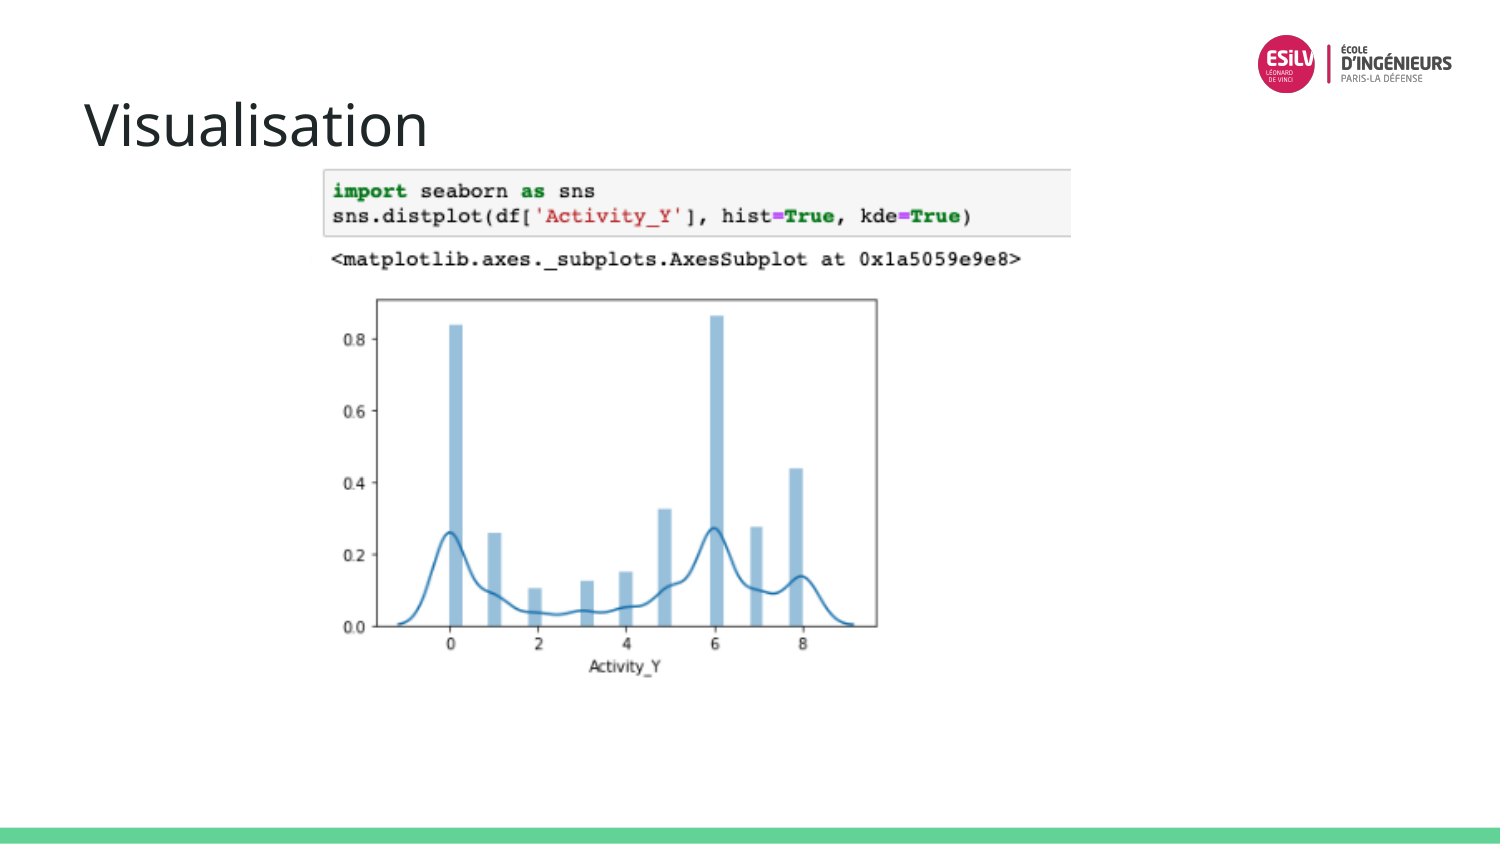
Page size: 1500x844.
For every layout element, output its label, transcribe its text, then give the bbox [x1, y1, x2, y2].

title Visualisation [51, 72, 1449, 167]
picture [1258, 35, 1453, 93]
picture [310, 166, 1071, 702]
